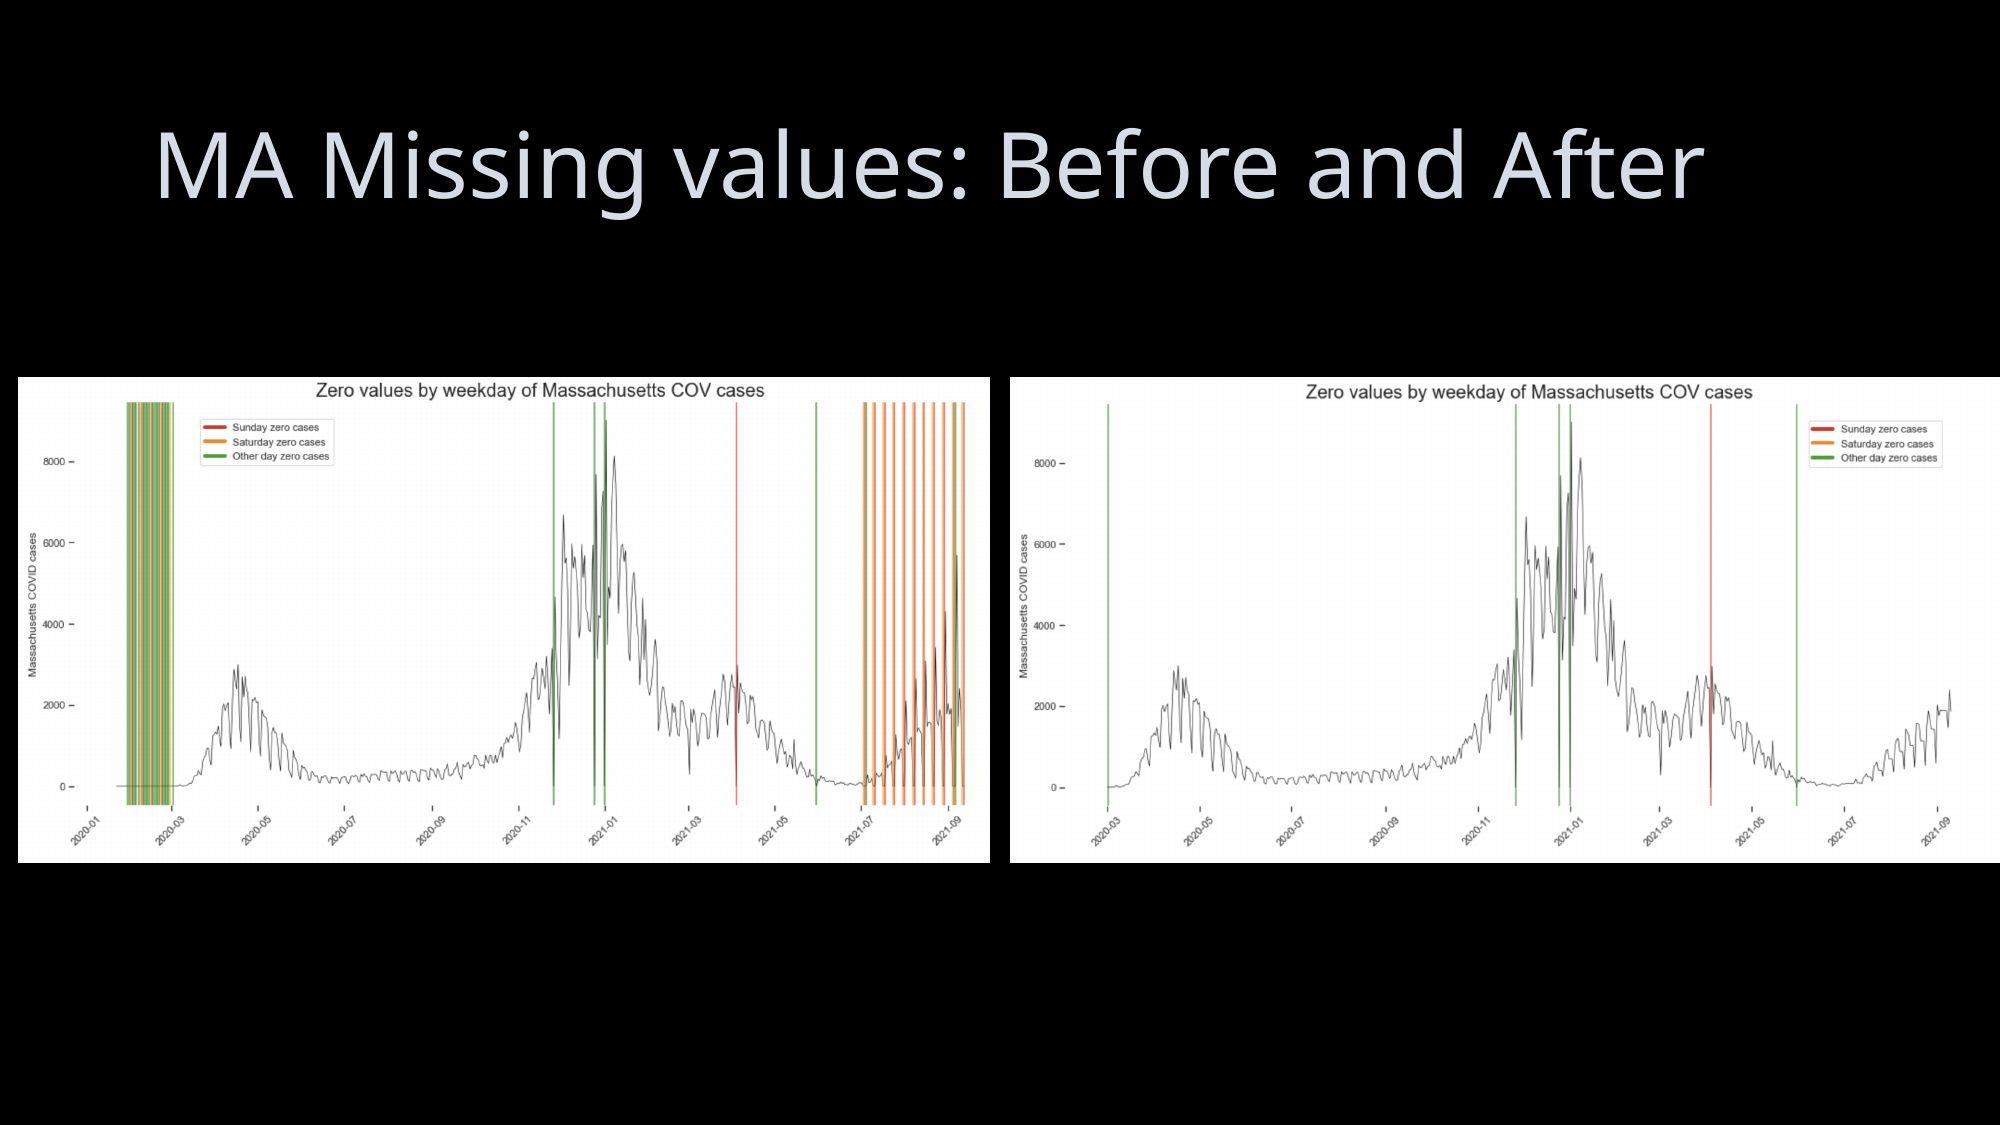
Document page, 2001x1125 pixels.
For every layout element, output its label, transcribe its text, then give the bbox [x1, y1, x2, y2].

title MA Missing values: Before and After [137, 59, 1863, 278]
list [18, 377, 990, 863]
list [1010, 377, 2000, 863]
